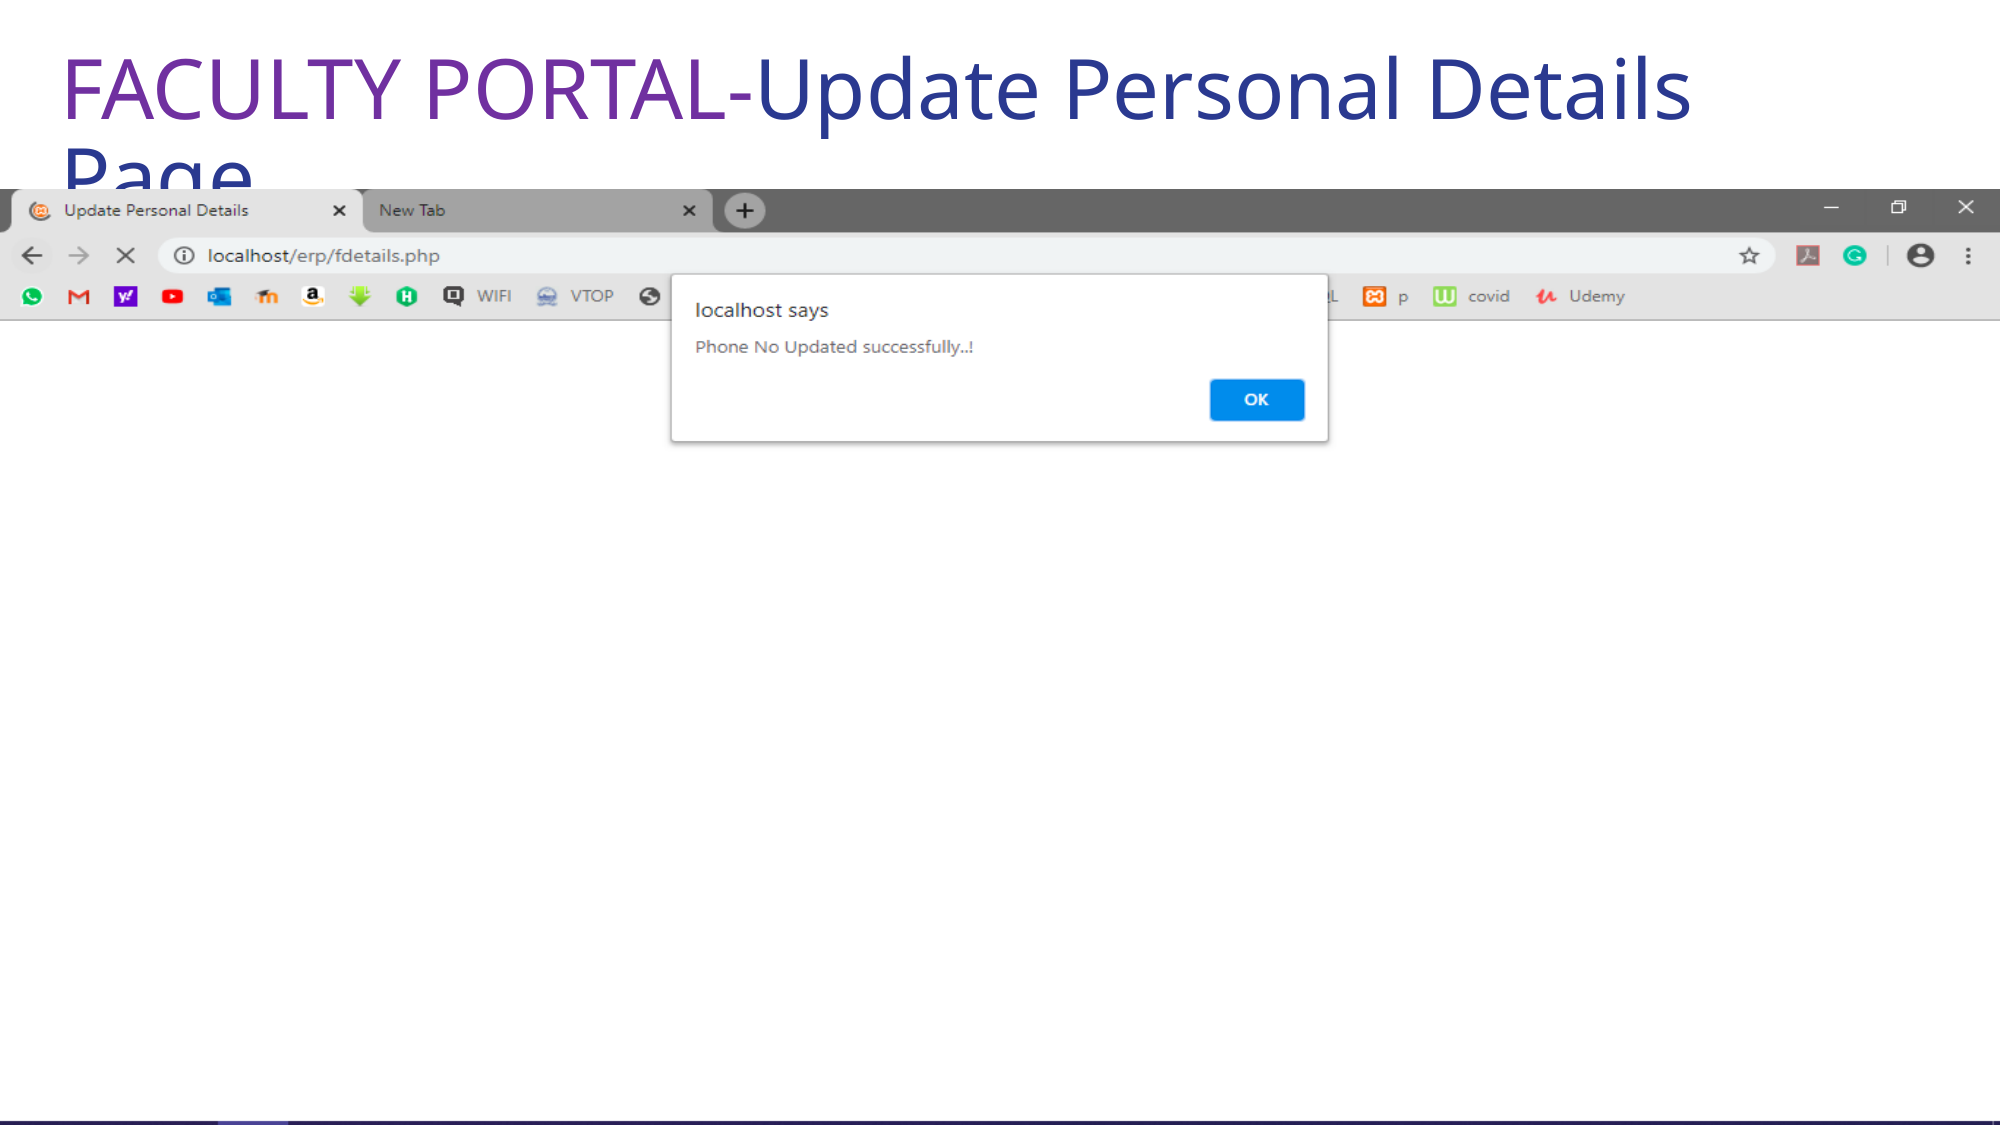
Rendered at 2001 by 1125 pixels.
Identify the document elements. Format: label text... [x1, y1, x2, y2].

title FACULTY PORTAL-Update Personal Details Page [45, 24, 1917, 186]
picture [0, 188, 2000, 1125]
